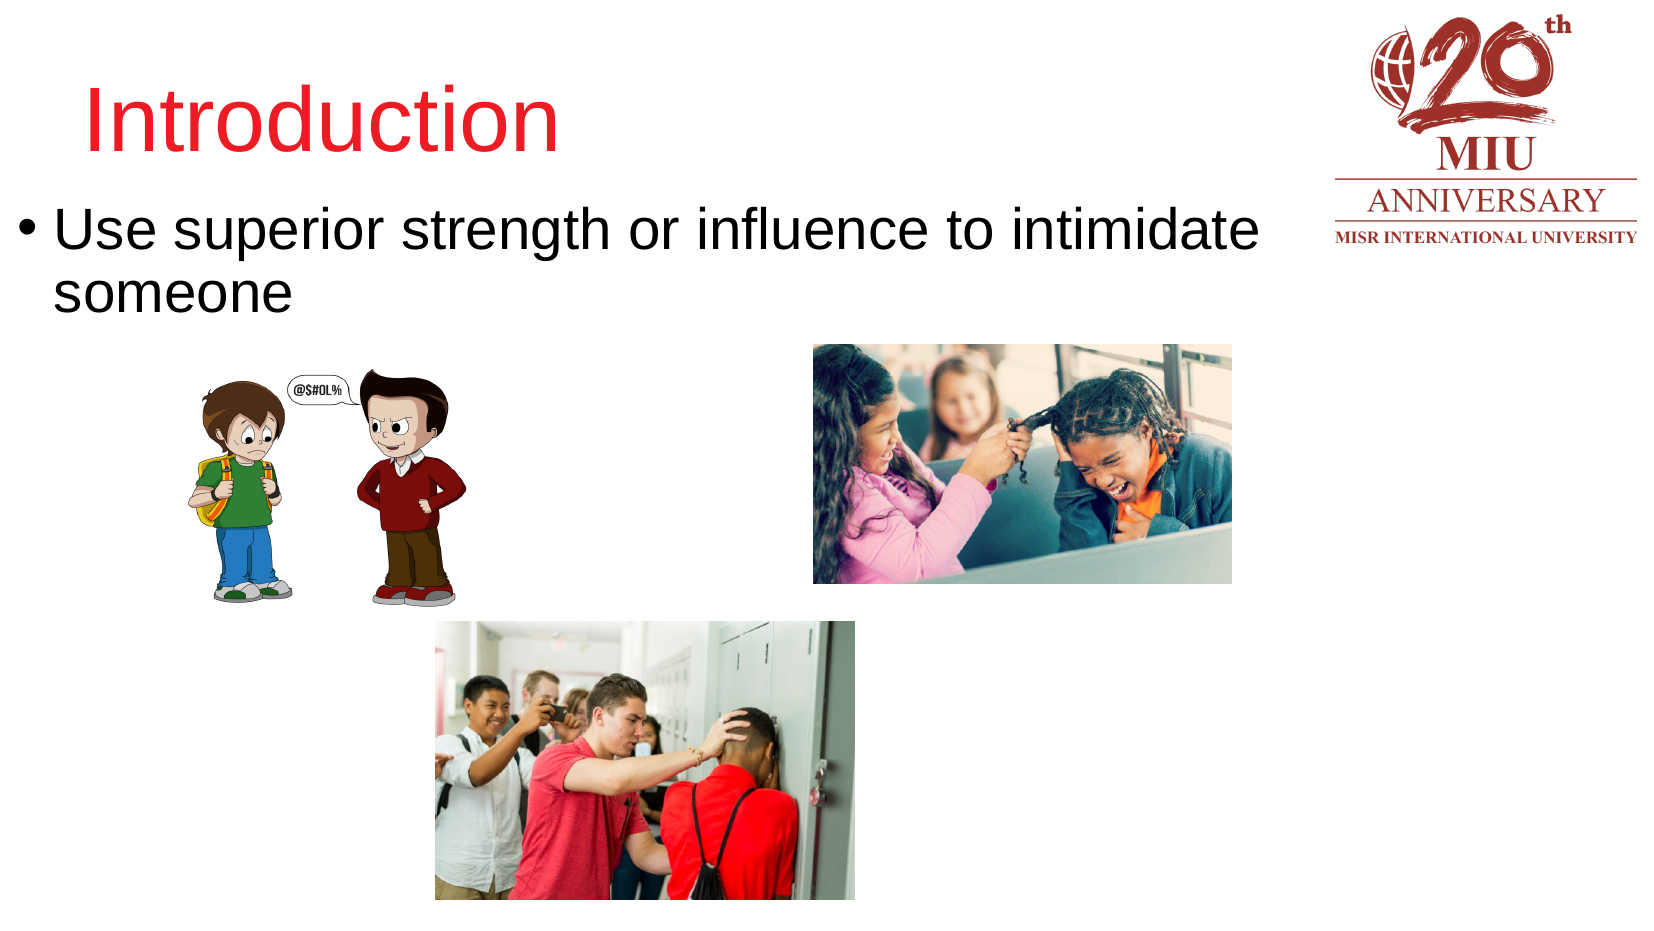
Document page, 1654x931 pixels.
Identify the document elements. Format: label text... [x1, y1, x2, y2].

picture [1334, 14, 1638, 255]
picture [132, 349, 855, 900]
text_box Use superior strength or influence to intimidate someone [1, 191, 1290, 300]
picture [813, 344, 1233, 585]
text_box Introduction [82, 37, 1329, 192]
